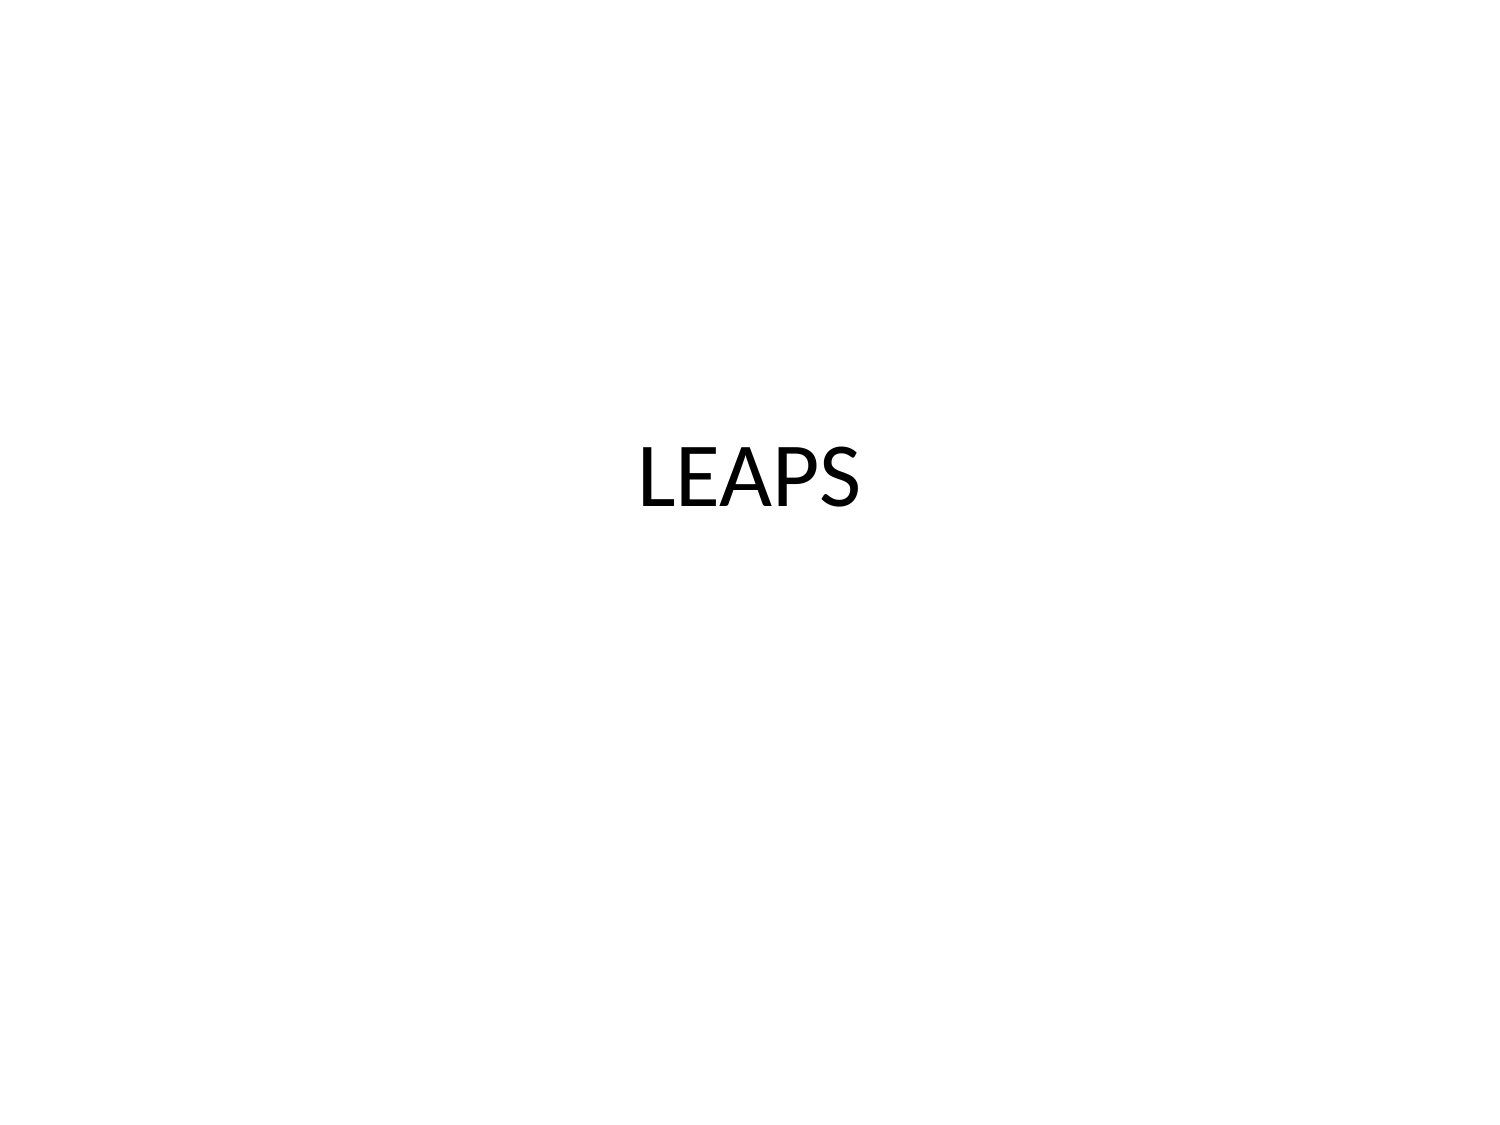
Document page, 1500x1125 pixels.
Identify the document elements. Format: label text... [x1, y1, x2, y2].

title LEAPS [112, 349, 1388, 591]
